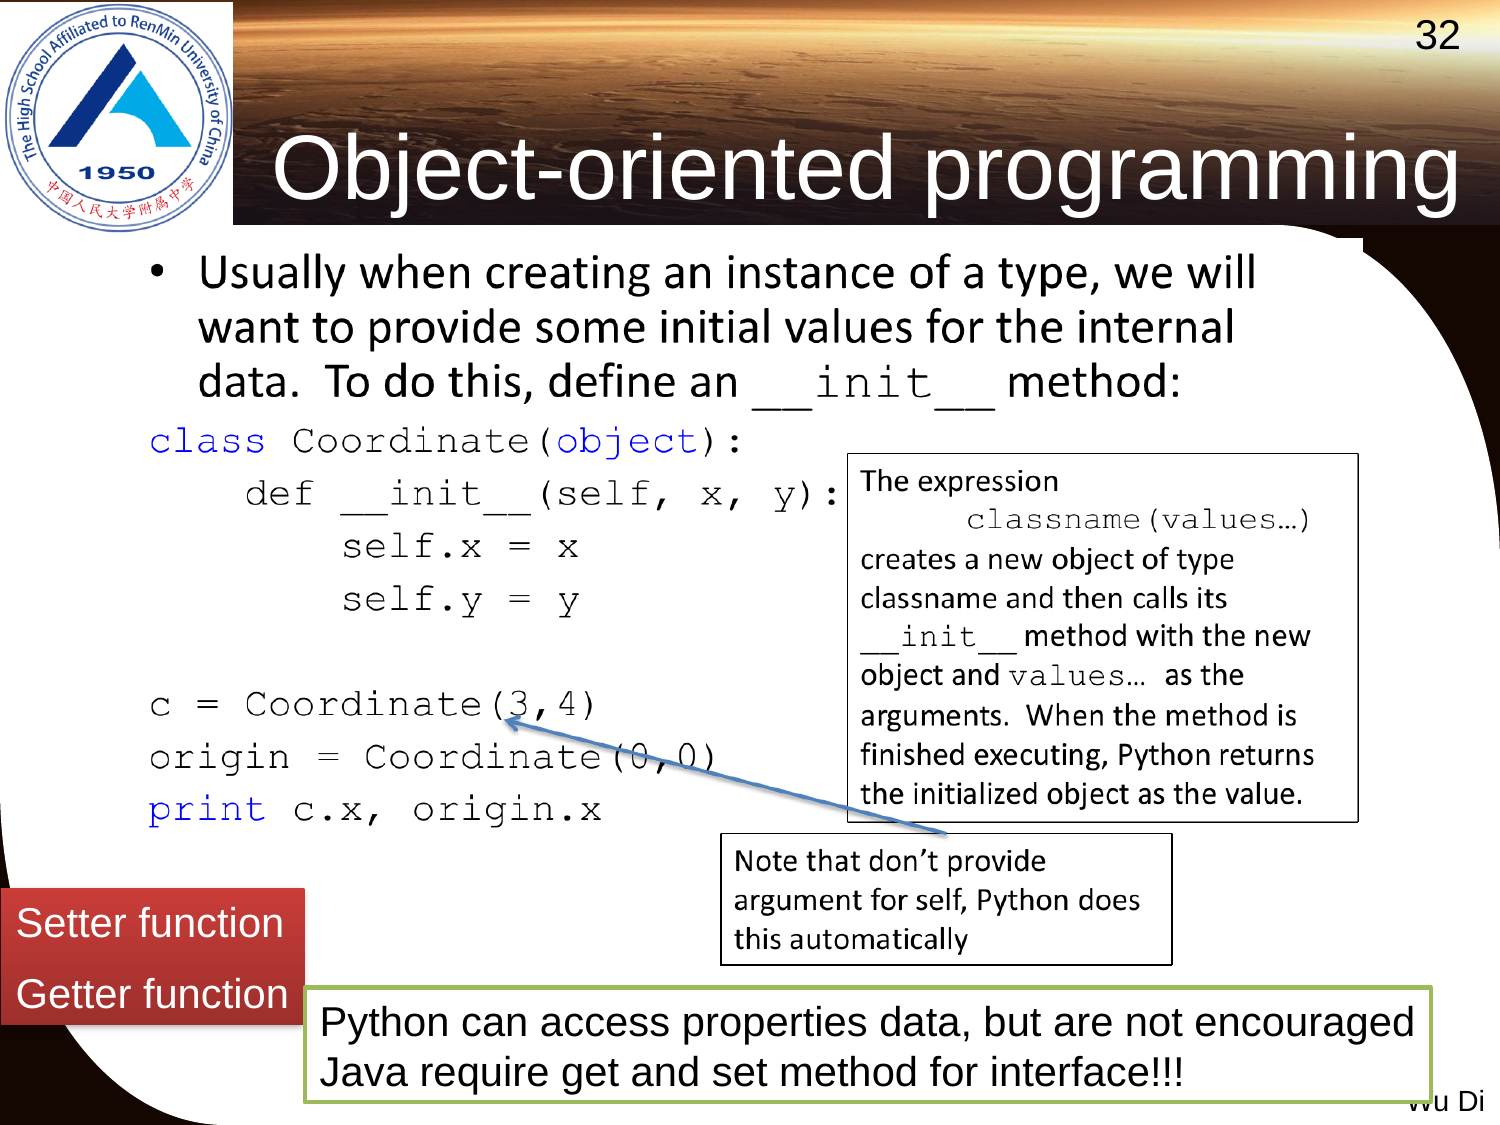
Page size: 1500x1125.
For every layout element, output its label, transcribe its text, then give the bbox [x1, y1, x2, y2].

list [112, 237, 1363, 975]
title Object-oriented programming [237, 45, 1498, 225]
text_box Python can access properties data, but are not encouraged Java require get and set method for interface!!! [303, 985, 1433, 1104]
text_box Setter function Getter function [0, 888, 305, 1025]
picture [0, 0, 1500, 235]
